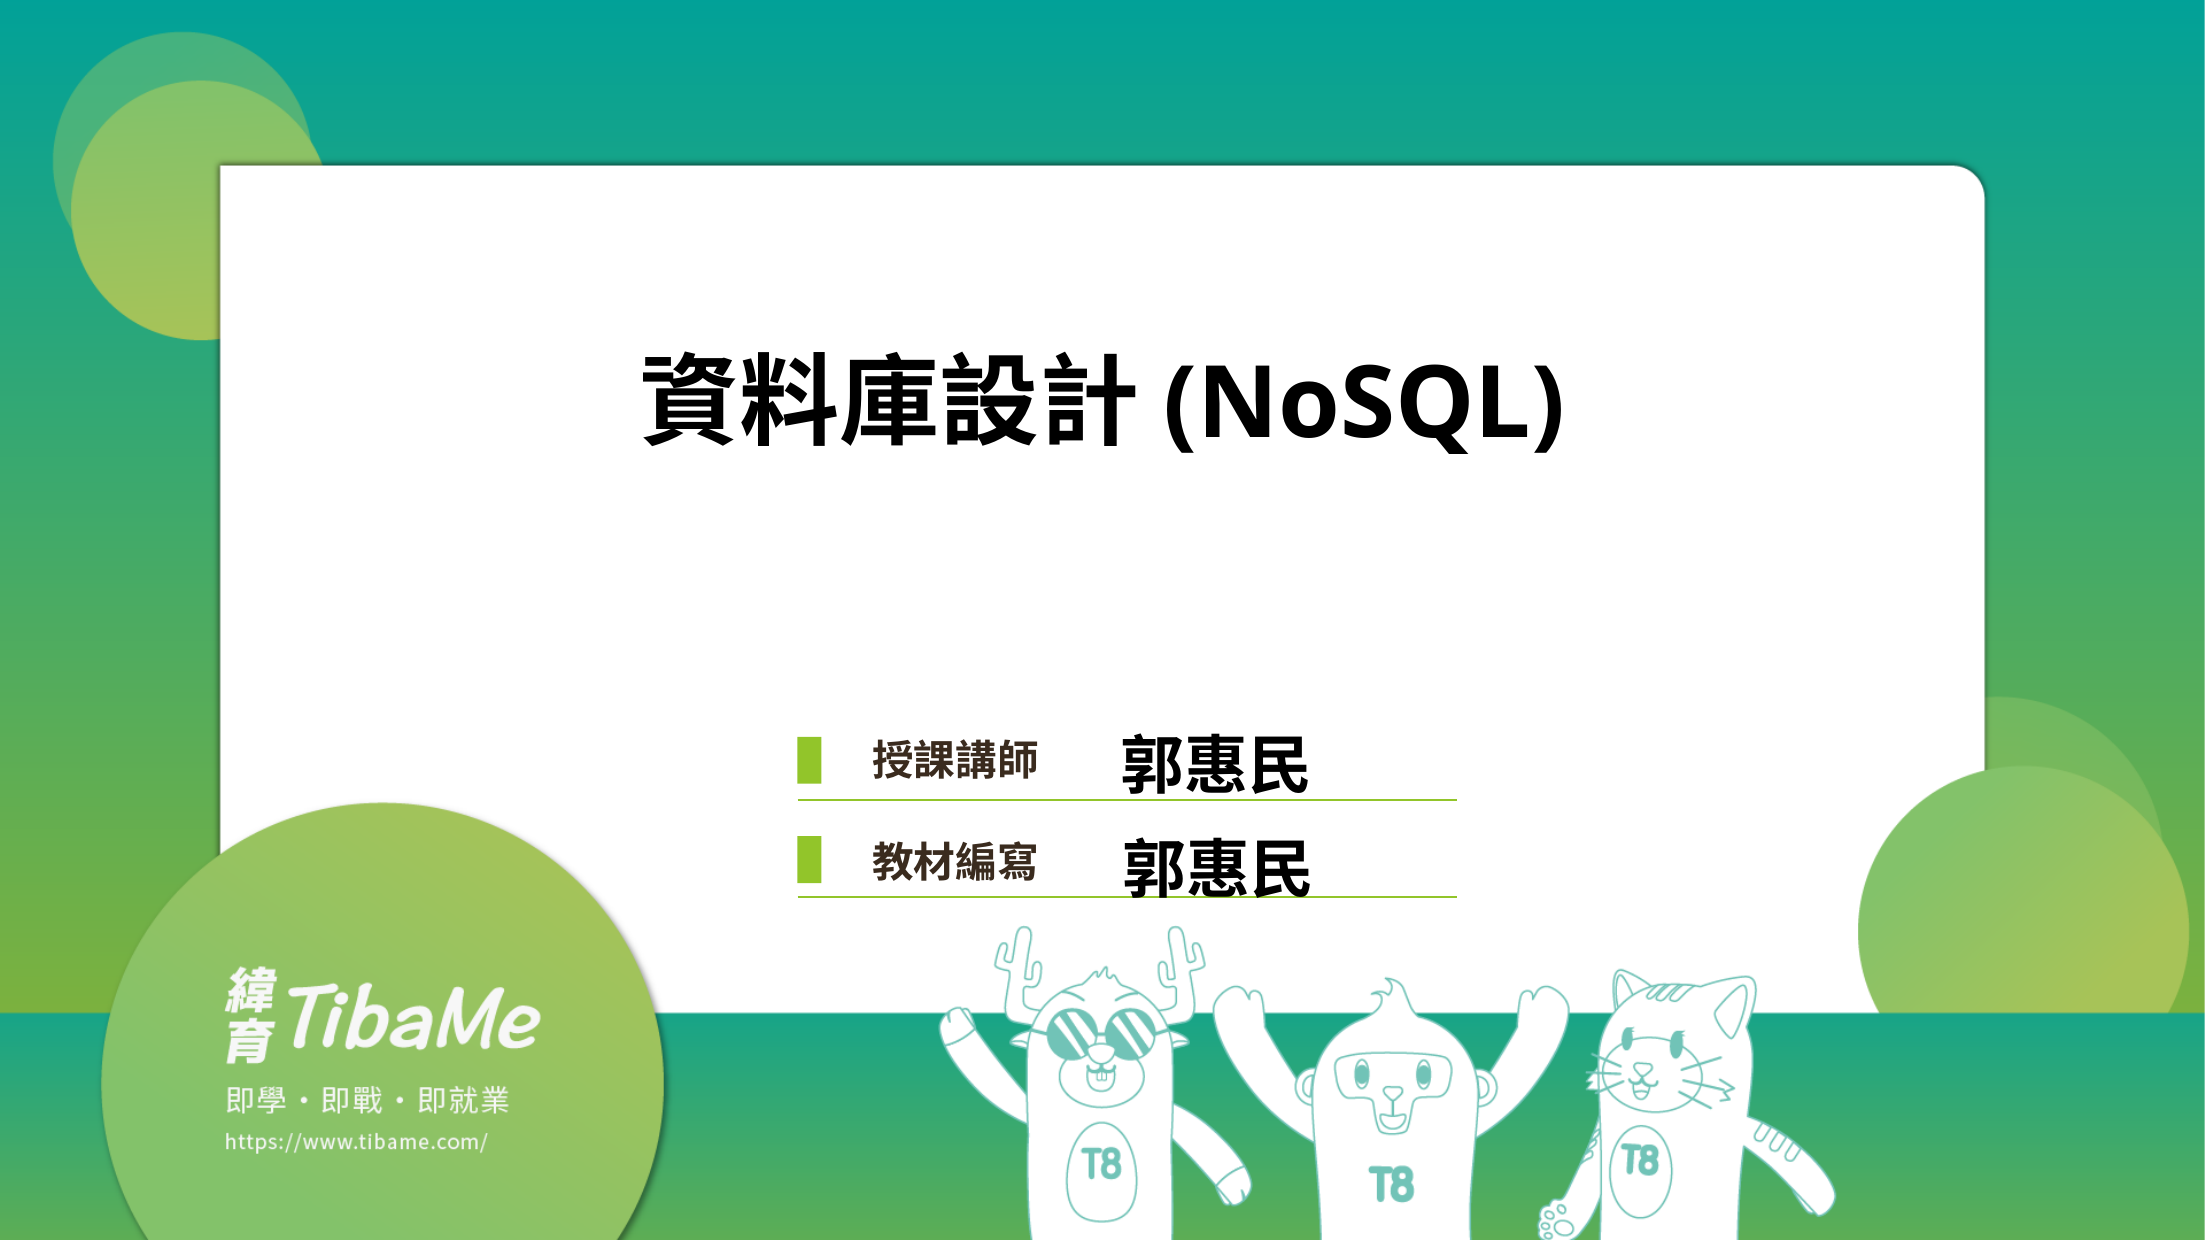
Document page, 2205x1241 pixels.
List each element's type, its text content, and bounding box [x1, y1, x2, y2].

list 郭惠民 [1108, 830, 1634, 914]
picture [0, 0, 2205, 1240]
list 郭惠民 [1106, 725, 1632, 810]
list 資料庫設計(NoSQL) [298, 344, 1907, 662]
